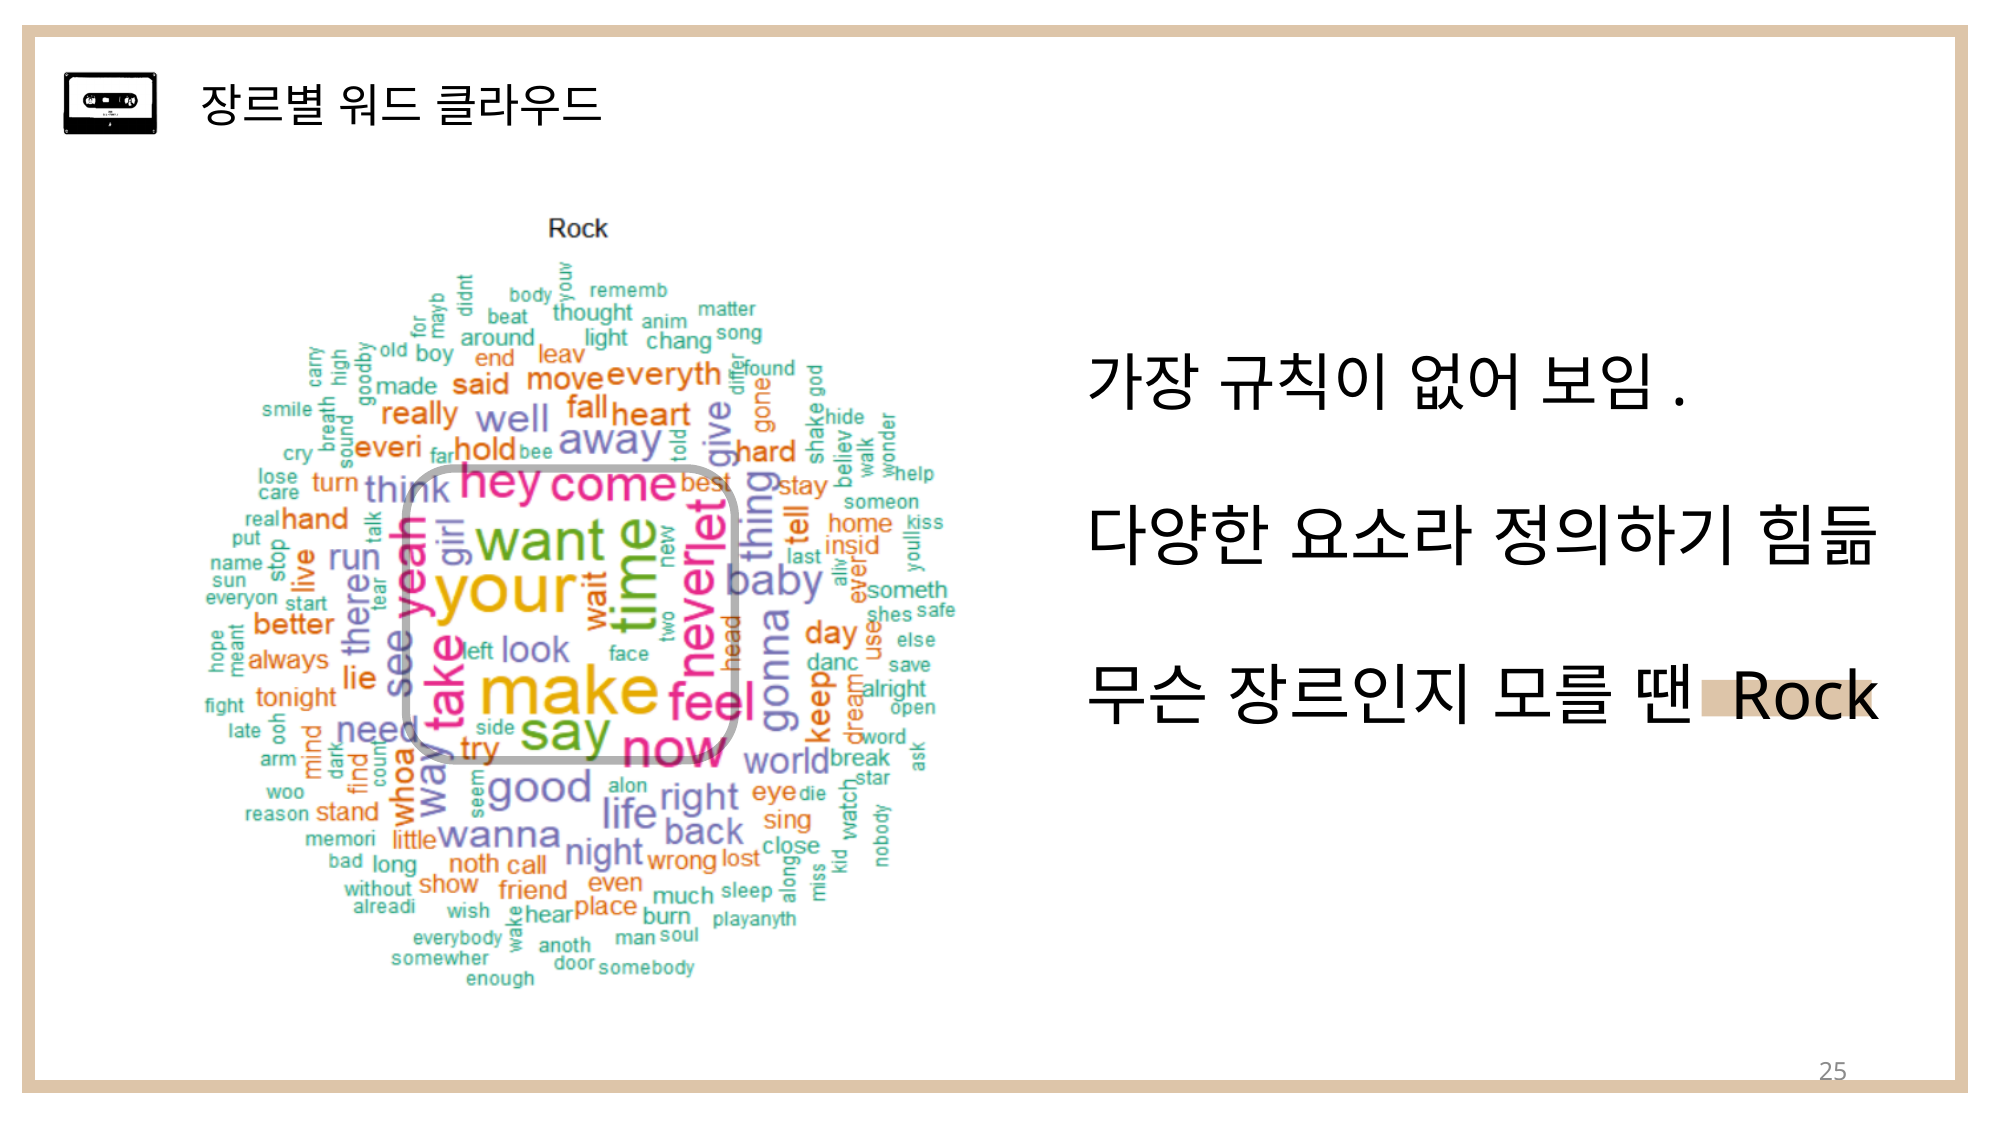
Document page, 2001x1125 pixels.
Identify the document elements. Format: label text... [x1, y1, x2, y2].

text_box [190, 203, 971, 1026]
text_box [27, 30, 1962, 1087]
slide_number 25 [1412, 1042, 1863, 1103]
picture [61, 54, 162, 155]
text_box 장르별 워드 클라우드 [162, 69, 1000, 139]
text_box 가장 규칙이 없어 보임. 다양한 요소라 정의하기 힘듦 무슨 장르인지 모를 땐 Rock [1071, 335, 1907, 741]
